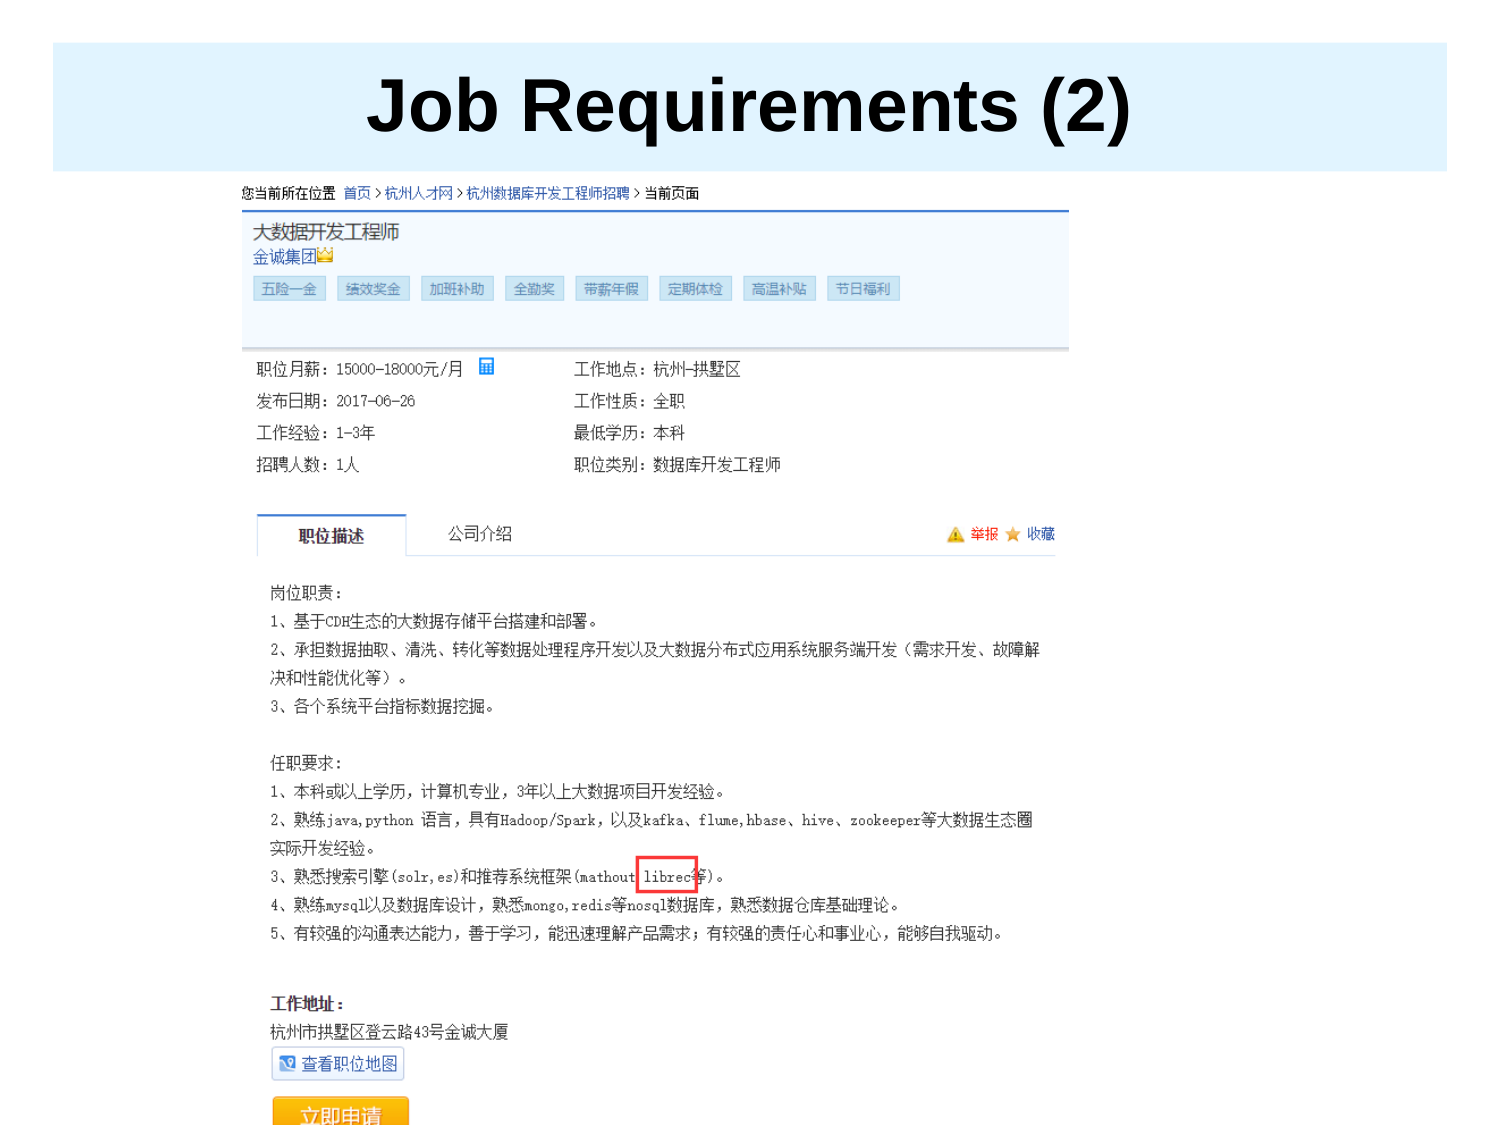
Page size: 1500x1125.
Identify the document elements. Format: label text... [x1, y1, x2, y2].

title Job Requirements (2) [53, 42, 1447, 172]
picture [241, 176, 1070, 1125]
